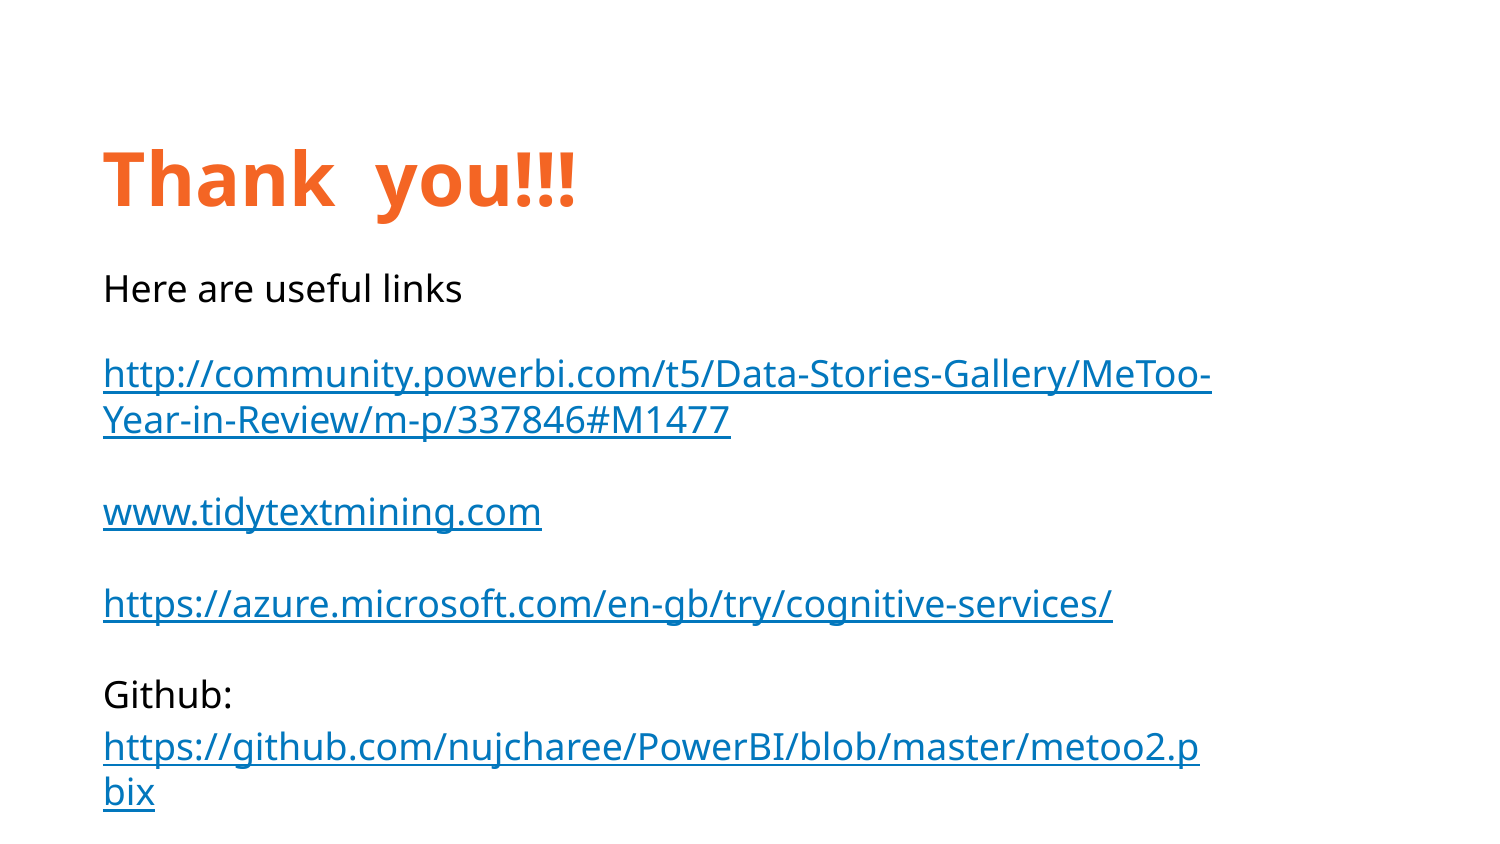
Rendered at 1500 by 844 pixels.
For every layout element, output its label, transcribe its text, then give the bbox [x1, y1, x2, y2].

title Here are useful links http://community.powerbi.com/t5/Data-Stories-Gallery/MeToo-Year-in-Review/m-p/337846#M1477 www.tidytextmining.com https://azure.microsoft.com/en-gb/try/cognitive-services/ Github: https://github.com/nujcharee/PowerBI/blob/master/metoo2.pbix [87, 242, 1235, 599]
title Thank you!!! [87, 116, 941, 242]
